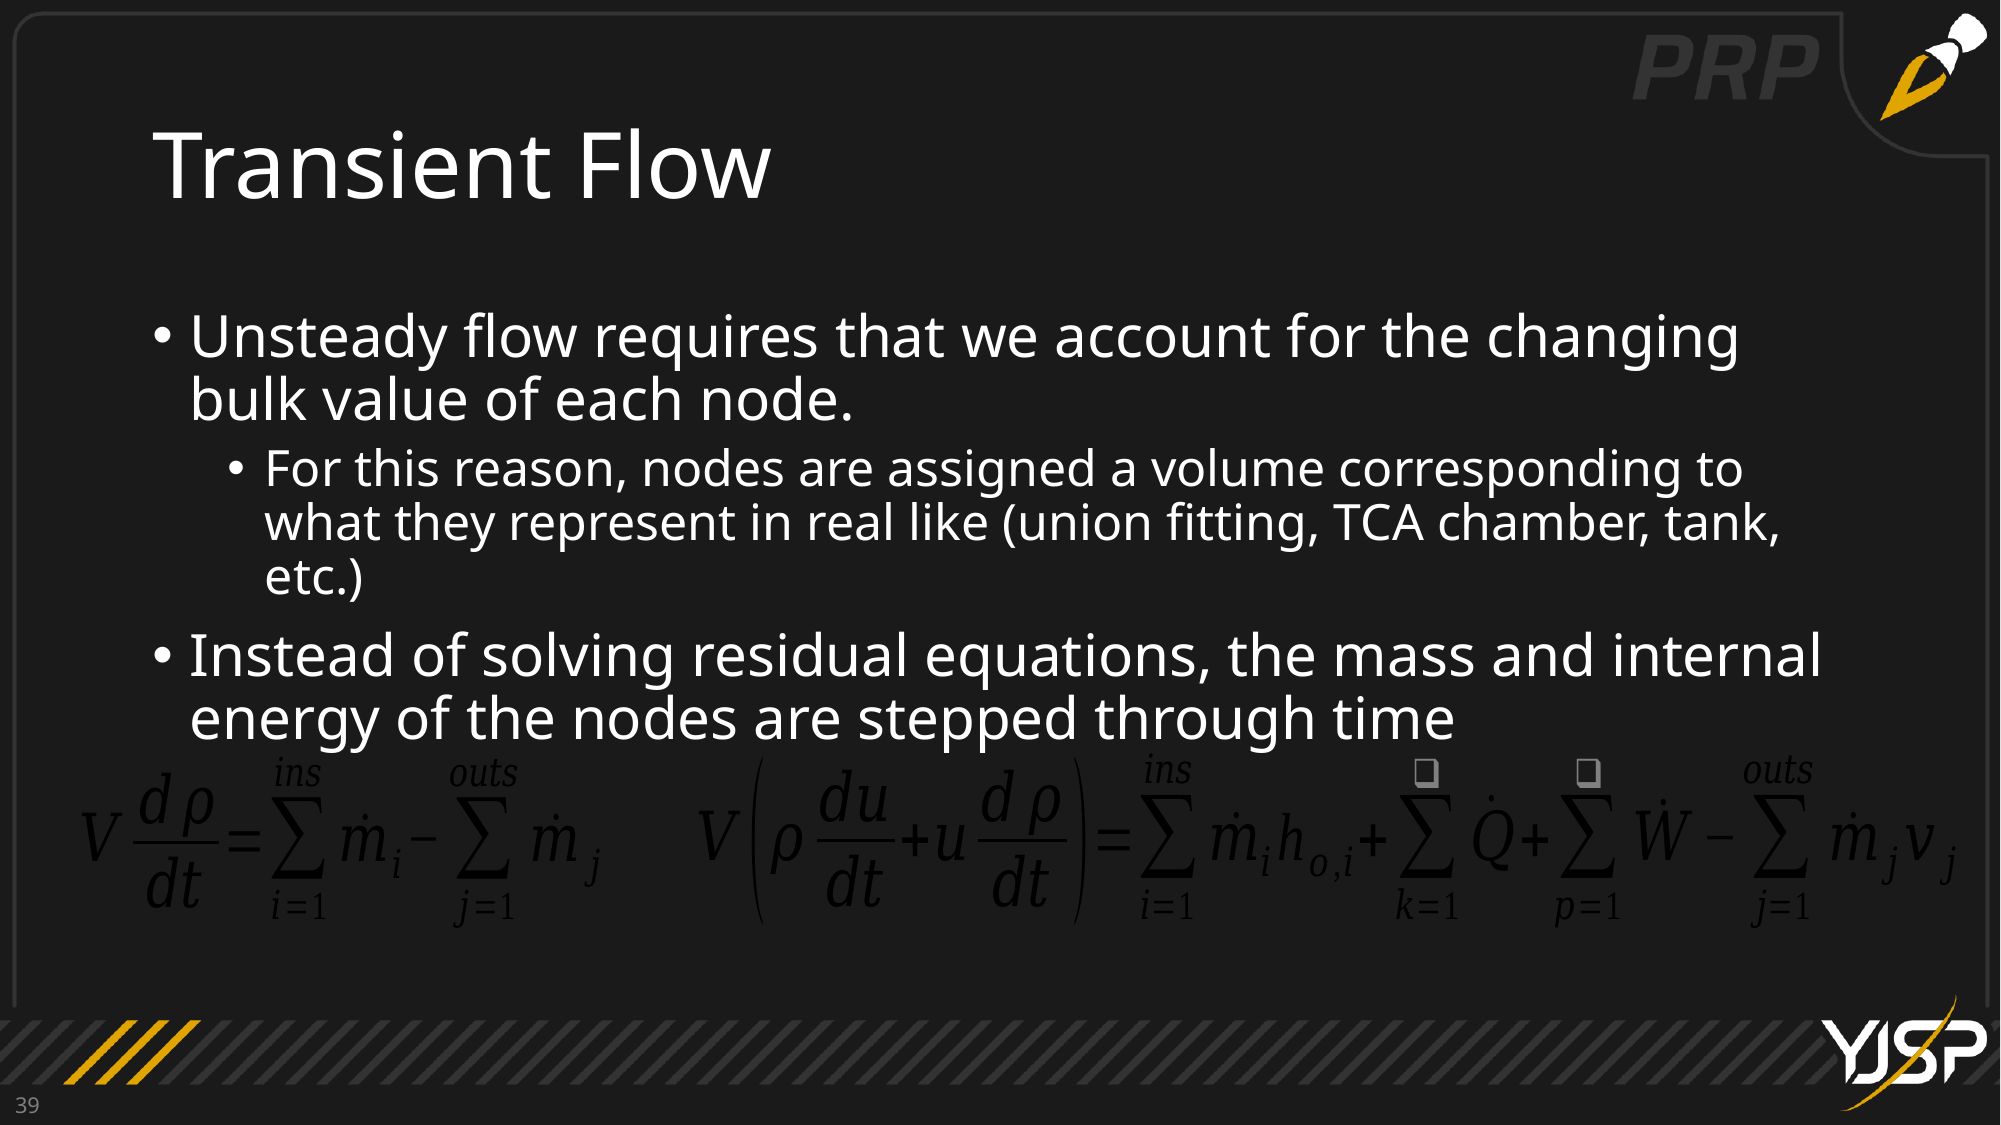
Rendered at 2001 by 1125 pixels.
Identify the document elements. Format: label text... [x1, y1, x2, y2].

slide_number 39 [0, 1088, 450, 1125]
list Unsteady flow requires that we account for the changing bulk value of each node. For this reason, nodes are assigned a volume corresponding to what they represent in real like (union fitting, TCA chamber, tank, etc.) Instead of solving residual equations, the mass and internal energy of the nodes are stepped through time [137, 299, 1863, 1014]
title Transient Flow [137, 59, 1863, 278]
picture [0, 0, 2001, 1125]
